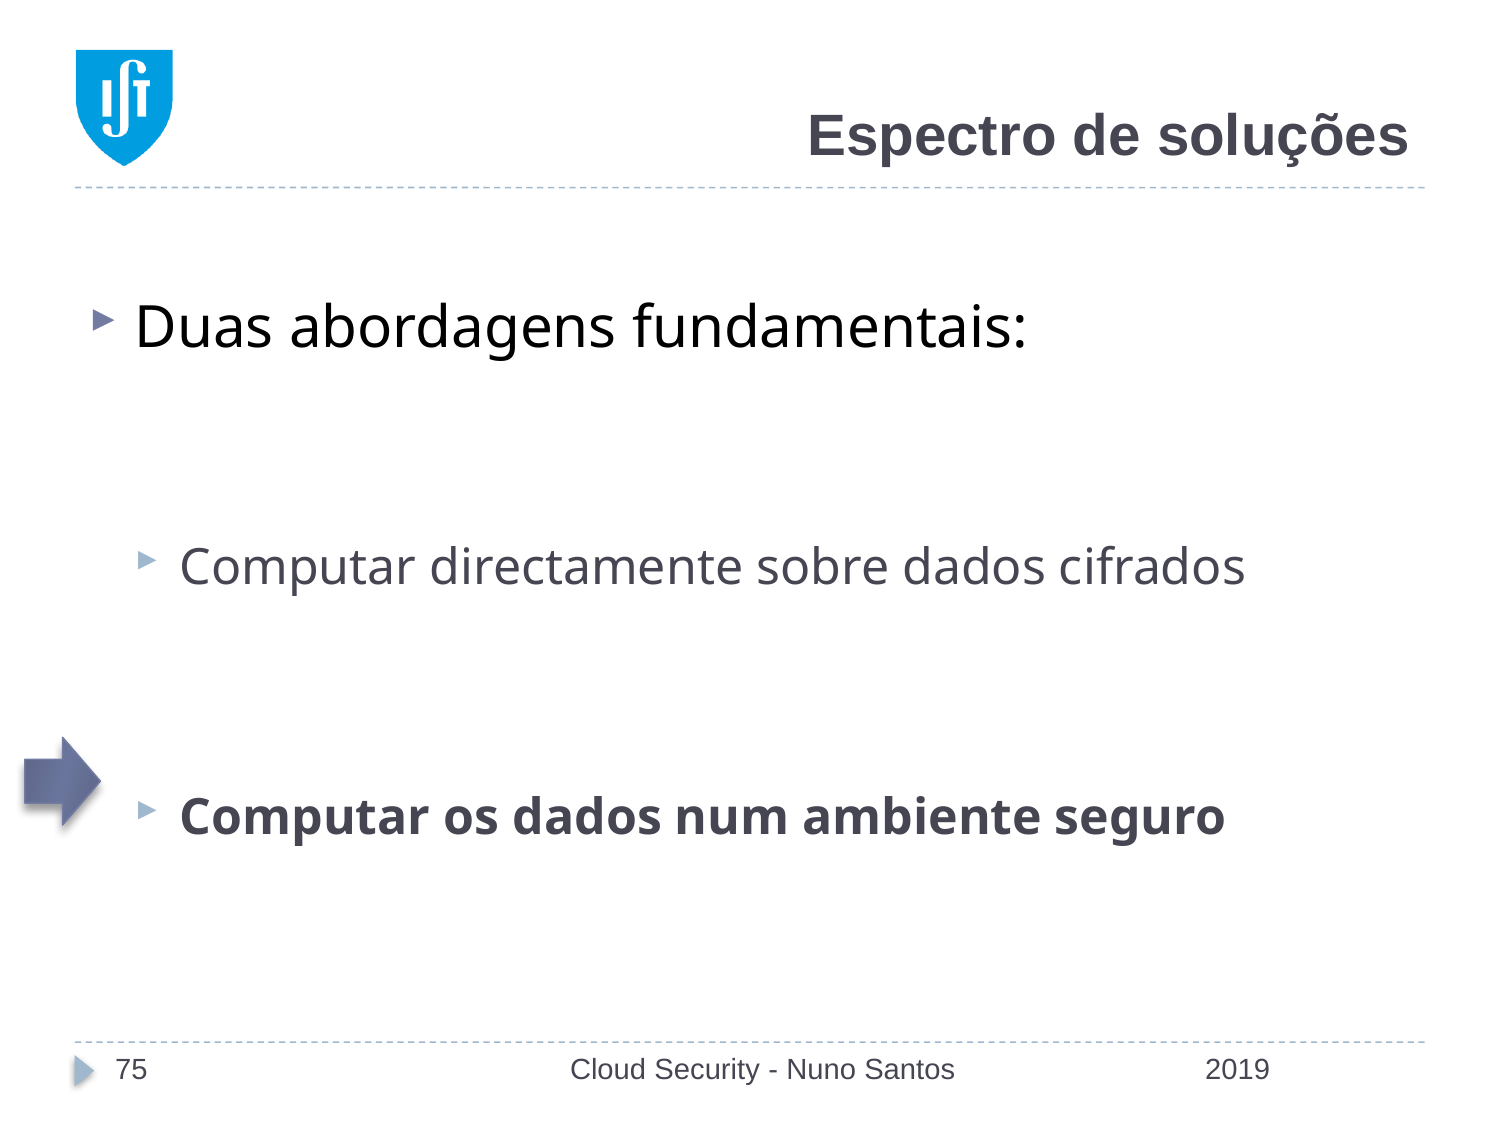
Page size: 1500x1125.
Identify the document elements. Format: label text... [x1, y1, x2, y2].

slide_number 75 [100, 1042, 426, 1103]
text_box [24, 736, 101, 826]
picture [68, 42, 180, 175]
slide_number 2019 [1051, 1042, 1426, 1103]
footer Cloud Security - Nuno Santos [475, 1042, 1051, 1103]
title Espectro de soluções [200, 24, 1425, 175]
list Duas abordagens fundamentais: Computar directamente sobre dados cifrados Computar os dados num ambiente seguro [75, 200, 1425, 1010]
